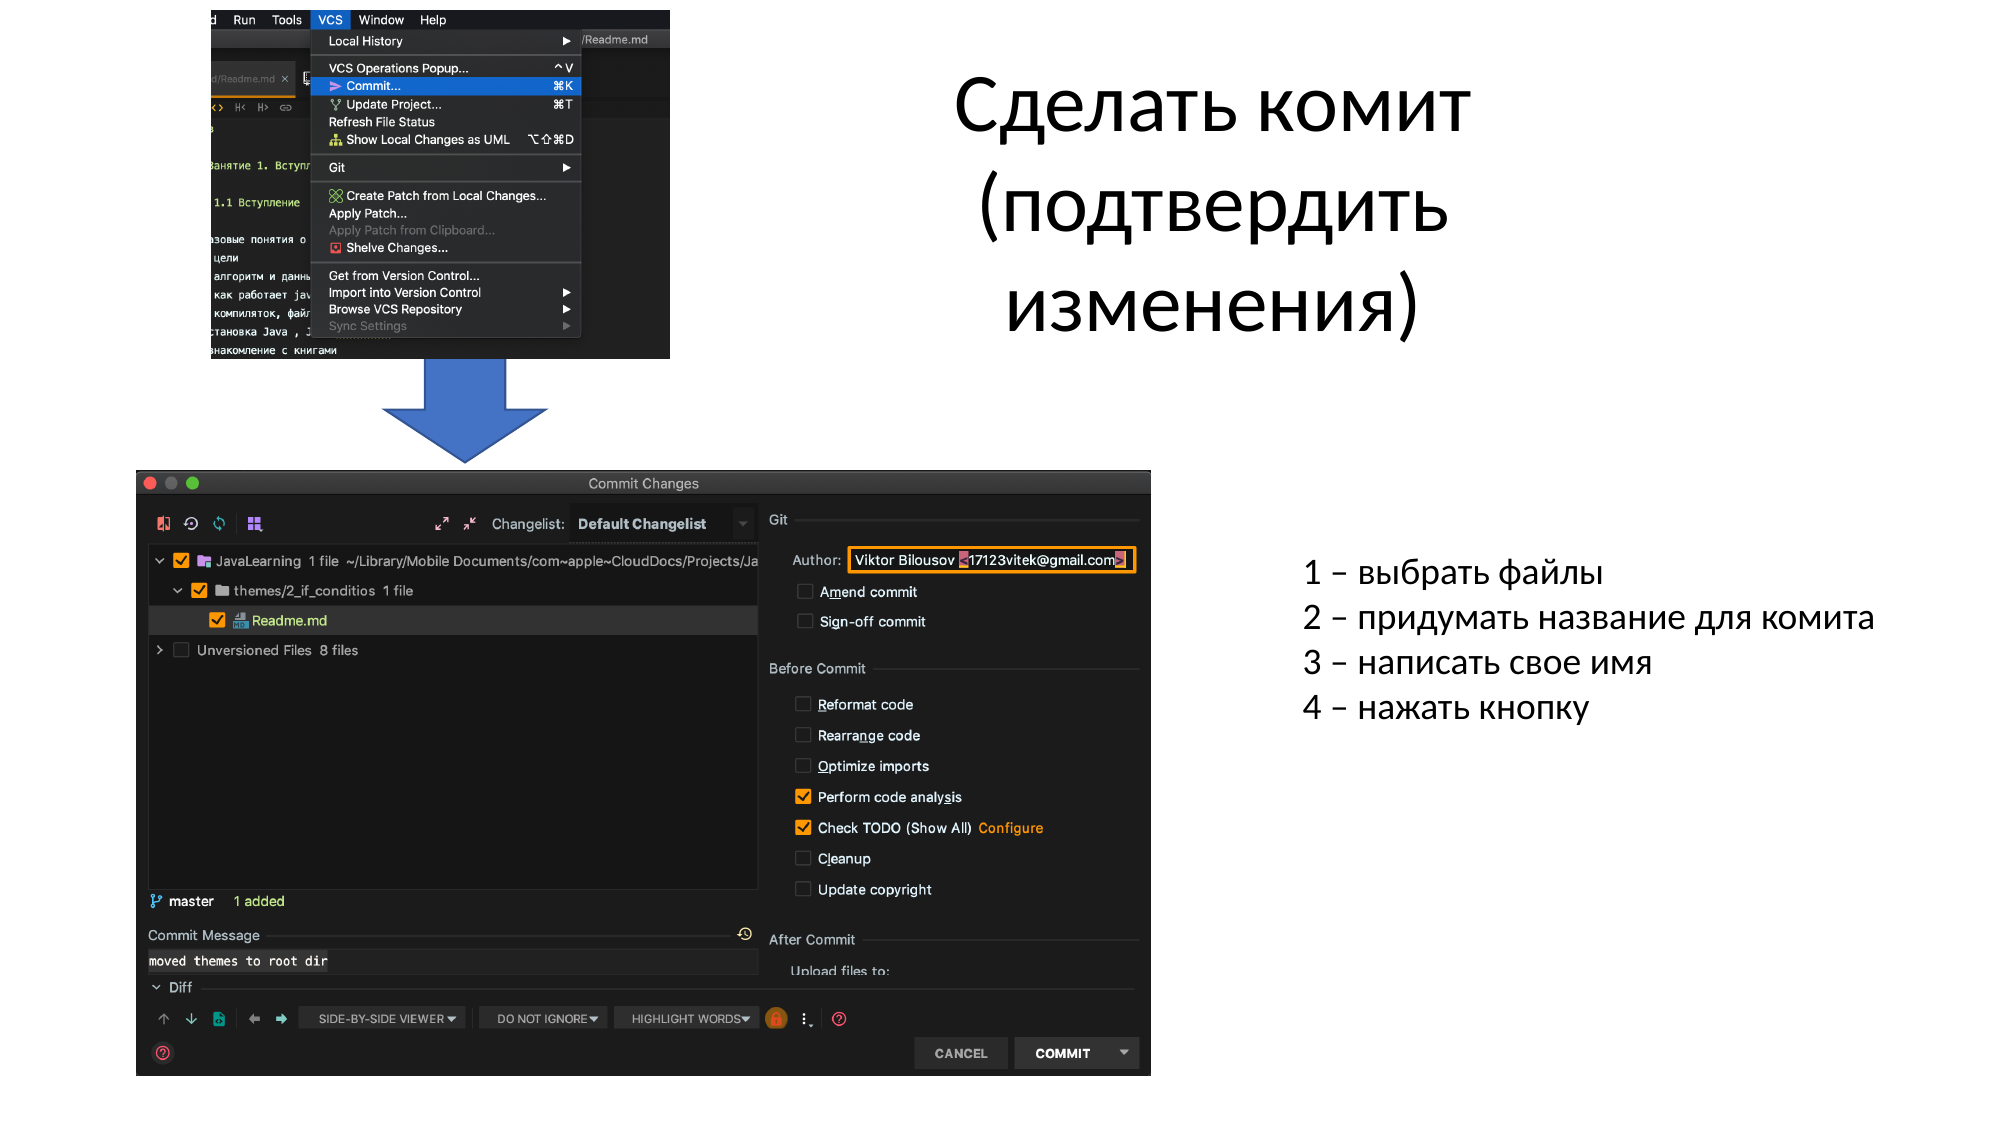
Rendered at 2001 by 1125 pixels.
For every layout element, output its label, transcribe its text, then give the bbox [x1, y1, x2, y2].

picture [136, 470, 1151, 1076]
picture [211, 10, 670, 359]
text_box 1 – выбрать файлы 2 – придумать название для комита 3 – написать свое имя 4 – нажать кнопку [1287, 539, 1891, 735]
text_box Сделать комит (подтвердить изменения) [842, 40, 1584, 356]
text_box [381, 359, 549, 464]
